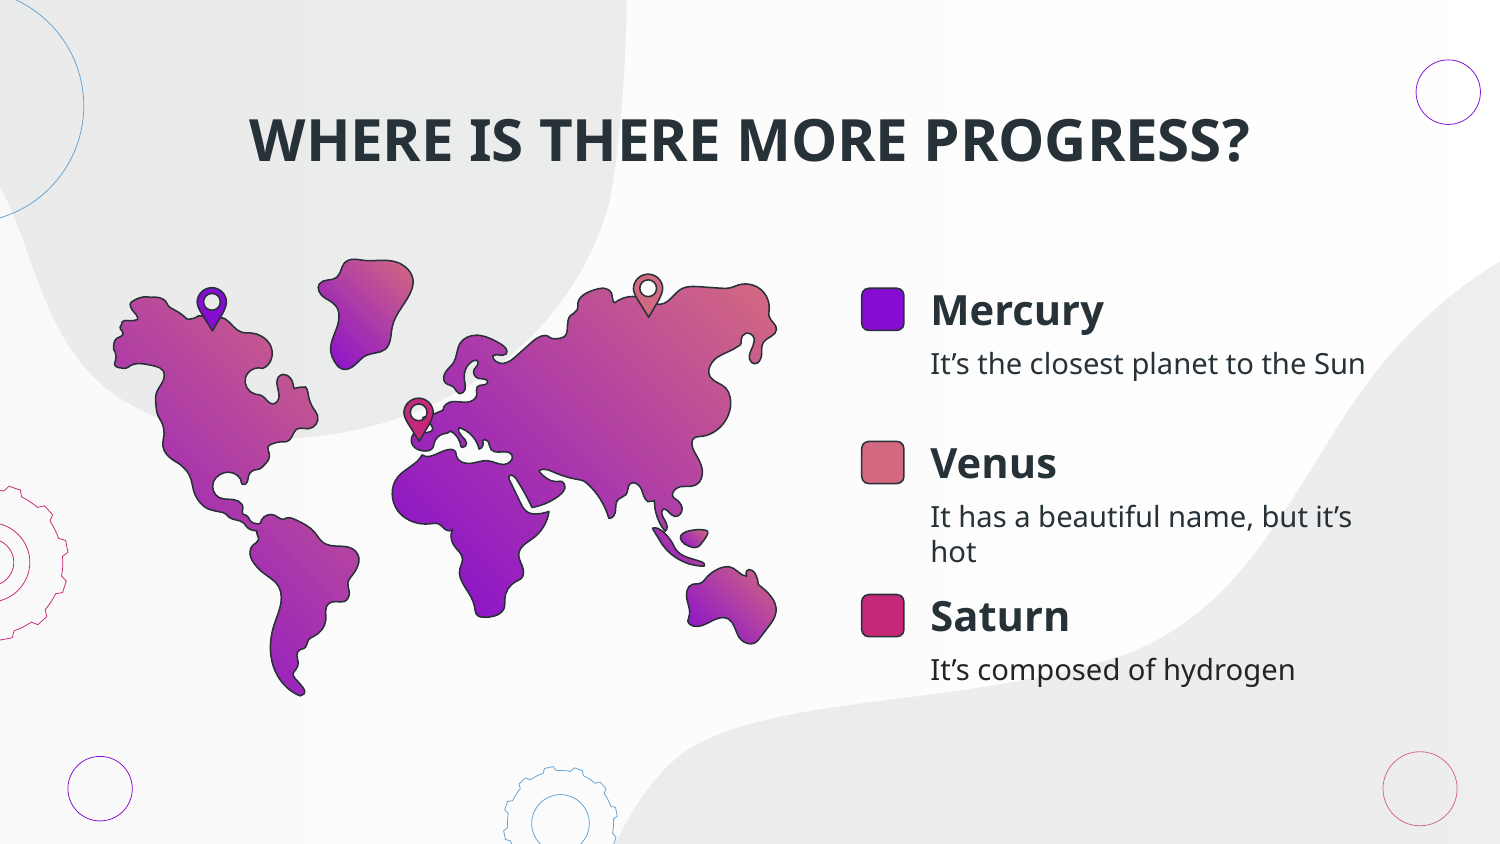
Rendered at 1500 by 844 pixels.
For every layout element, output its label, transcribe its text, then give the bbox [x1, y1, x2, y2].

text_box It has a beautiful name, but it’s hot [915, 483, 1412, 544]
text_box [861, 594, 904, 637]
text_box Mercury [915, 268, 1222, 330]
text_box Venus [915, 421, 1222, 483]
text_box It’s the closest planet to the Sun [915, 330, 1412, 390]
text_box It’s composed of hydrogen [915, 636, 1412, 697]
title WHERE IS THERE MORE PROGRESS? [116, 107, 1383, 168]
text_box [113, 259, 778, 697]
text_box Saturn [915, 575, 1222, 636]
text_box [861, 441, 904, 484]
text_box [861, 288, 904, 331]
